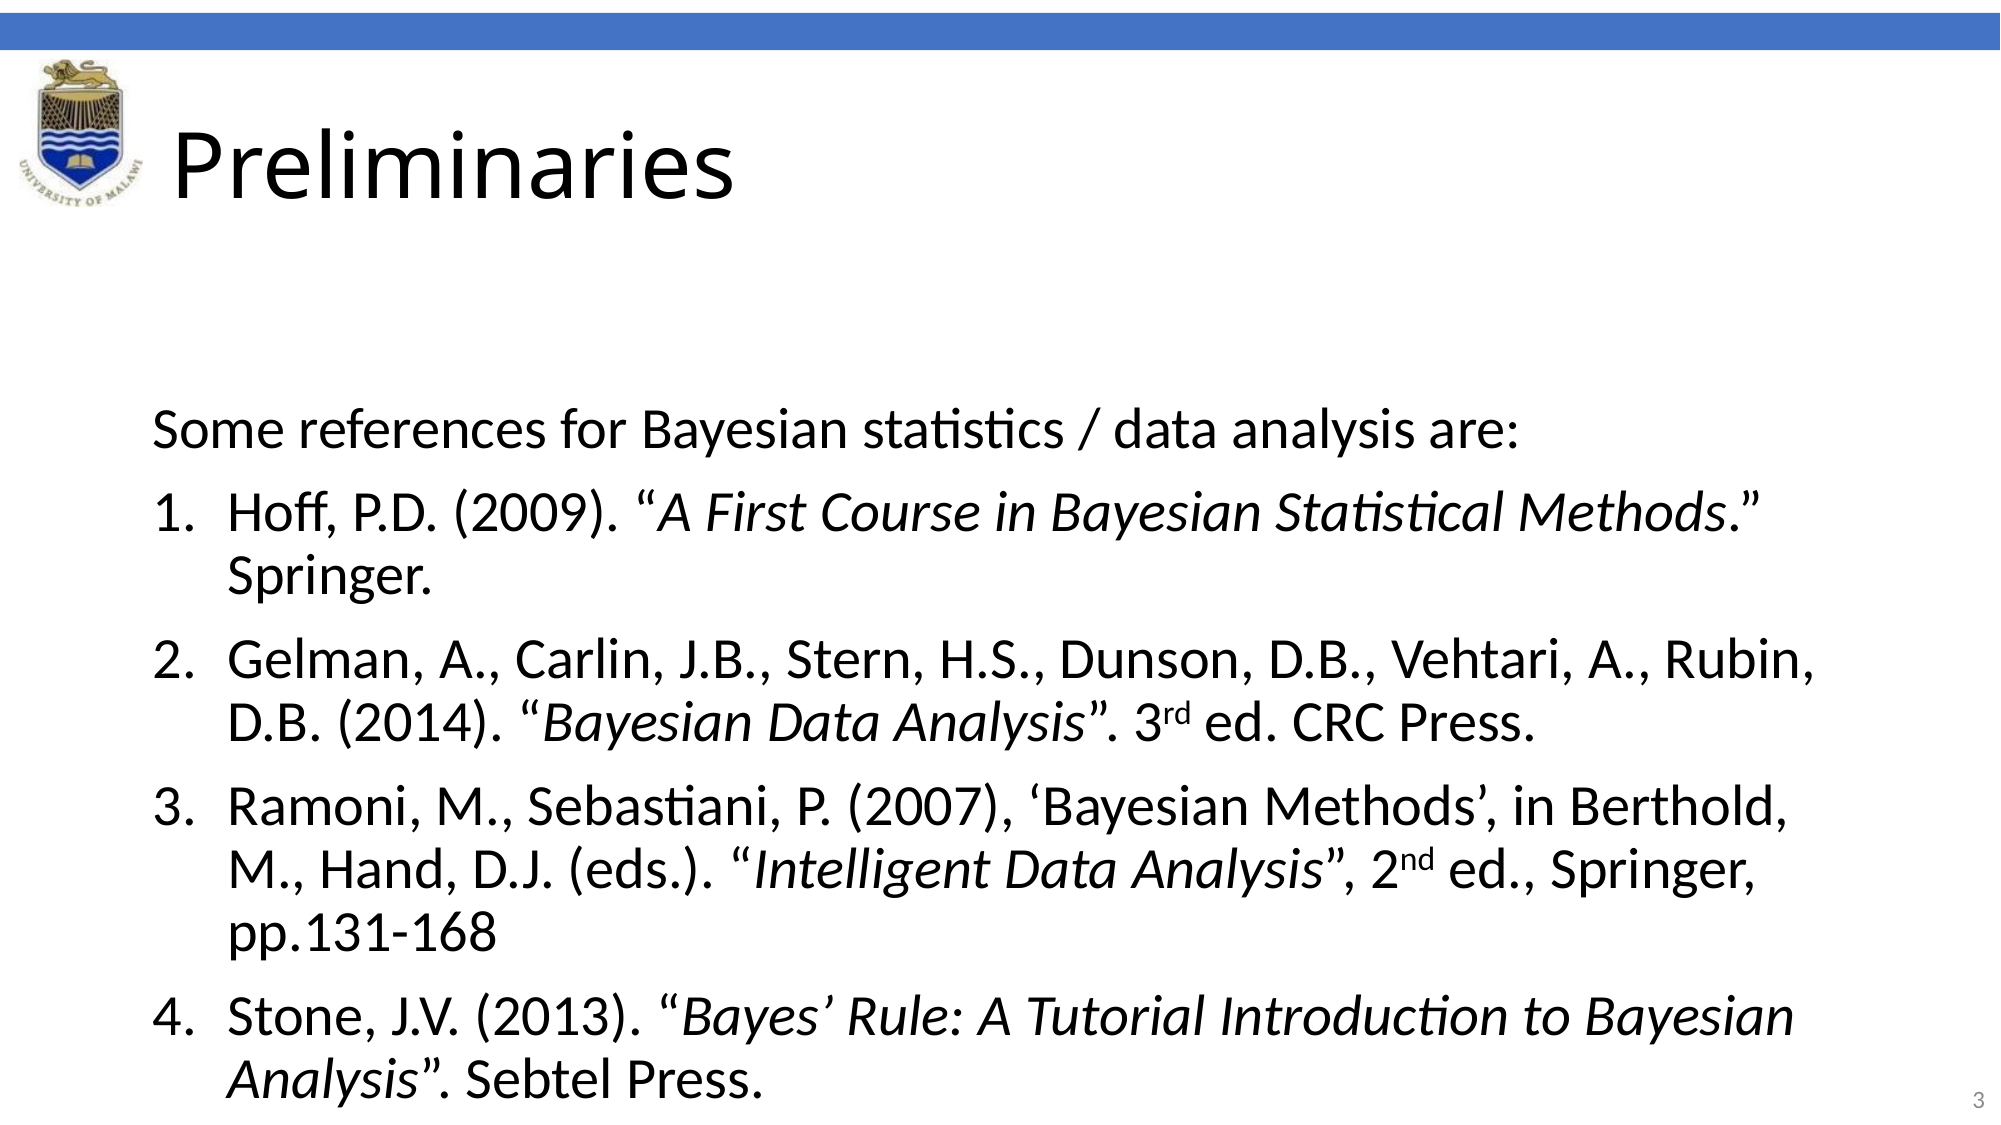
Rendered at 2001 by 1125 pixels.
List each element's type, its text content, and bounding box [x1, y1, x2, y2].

title Preliminaries [155, 59, 1851, 278]
slide_number ‹#› [1550, 1073, 2000, 1125]
picture [19, 59, 143, 207]
